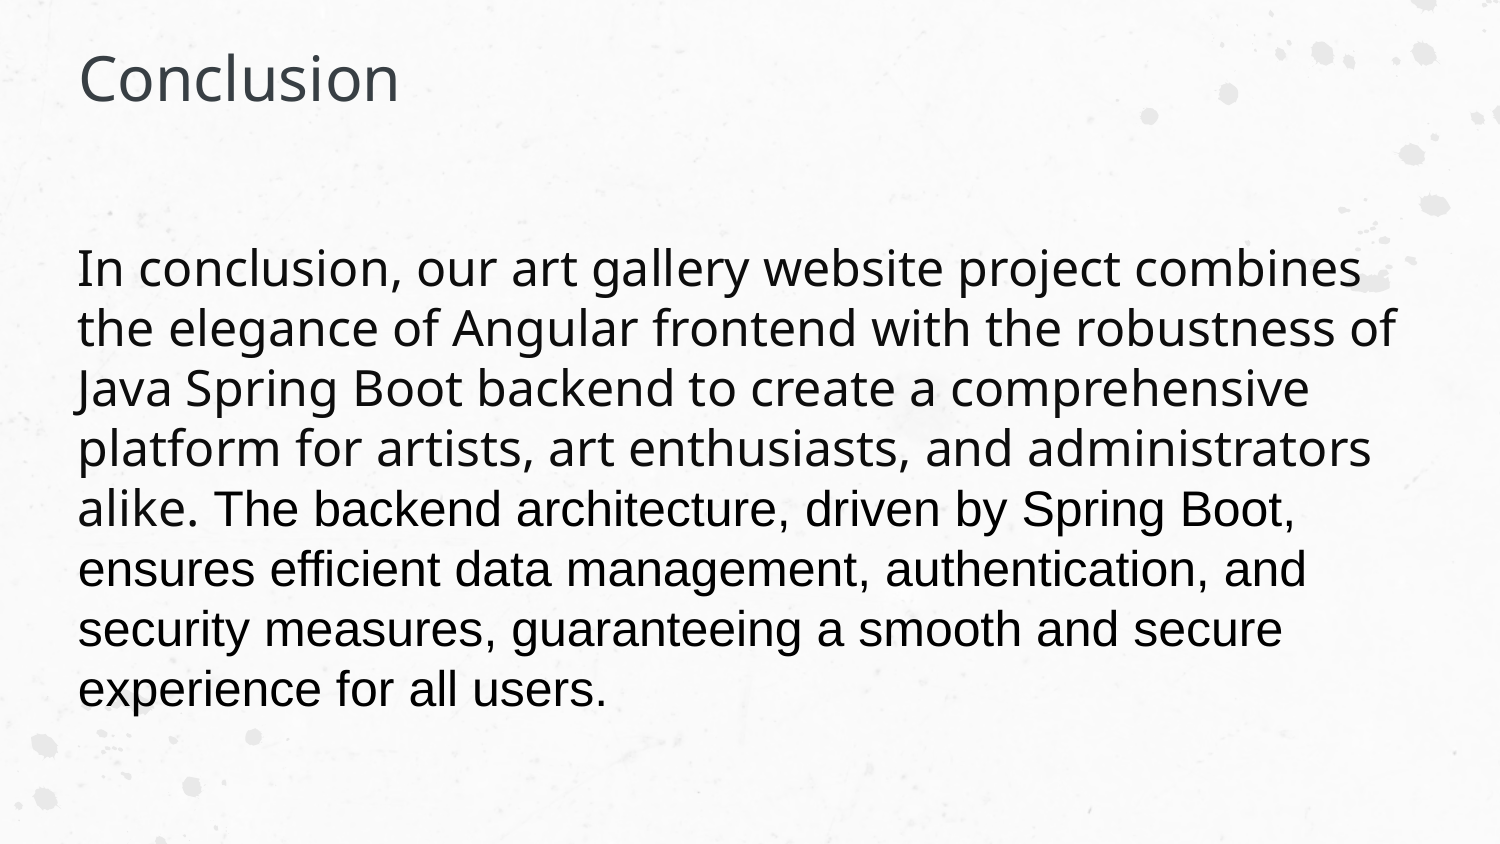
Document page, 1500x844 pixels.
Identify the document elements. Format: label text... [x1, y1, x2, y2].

title Conclusion [63, 23, 1329, 129]
text_box In conclusion, our art gallery website project combines the elegance of Angular frontend with the robustness of Java Spring Boot backend to create a comprehensive platform for artists, art enthusiasts, and administrators alike. The backend architecture, driven by Spring Boot, ensures efficient data management, authentication, and security measures, guaranteeing a smooth and secure experience for all users. [63, 168, 1468, 724]
